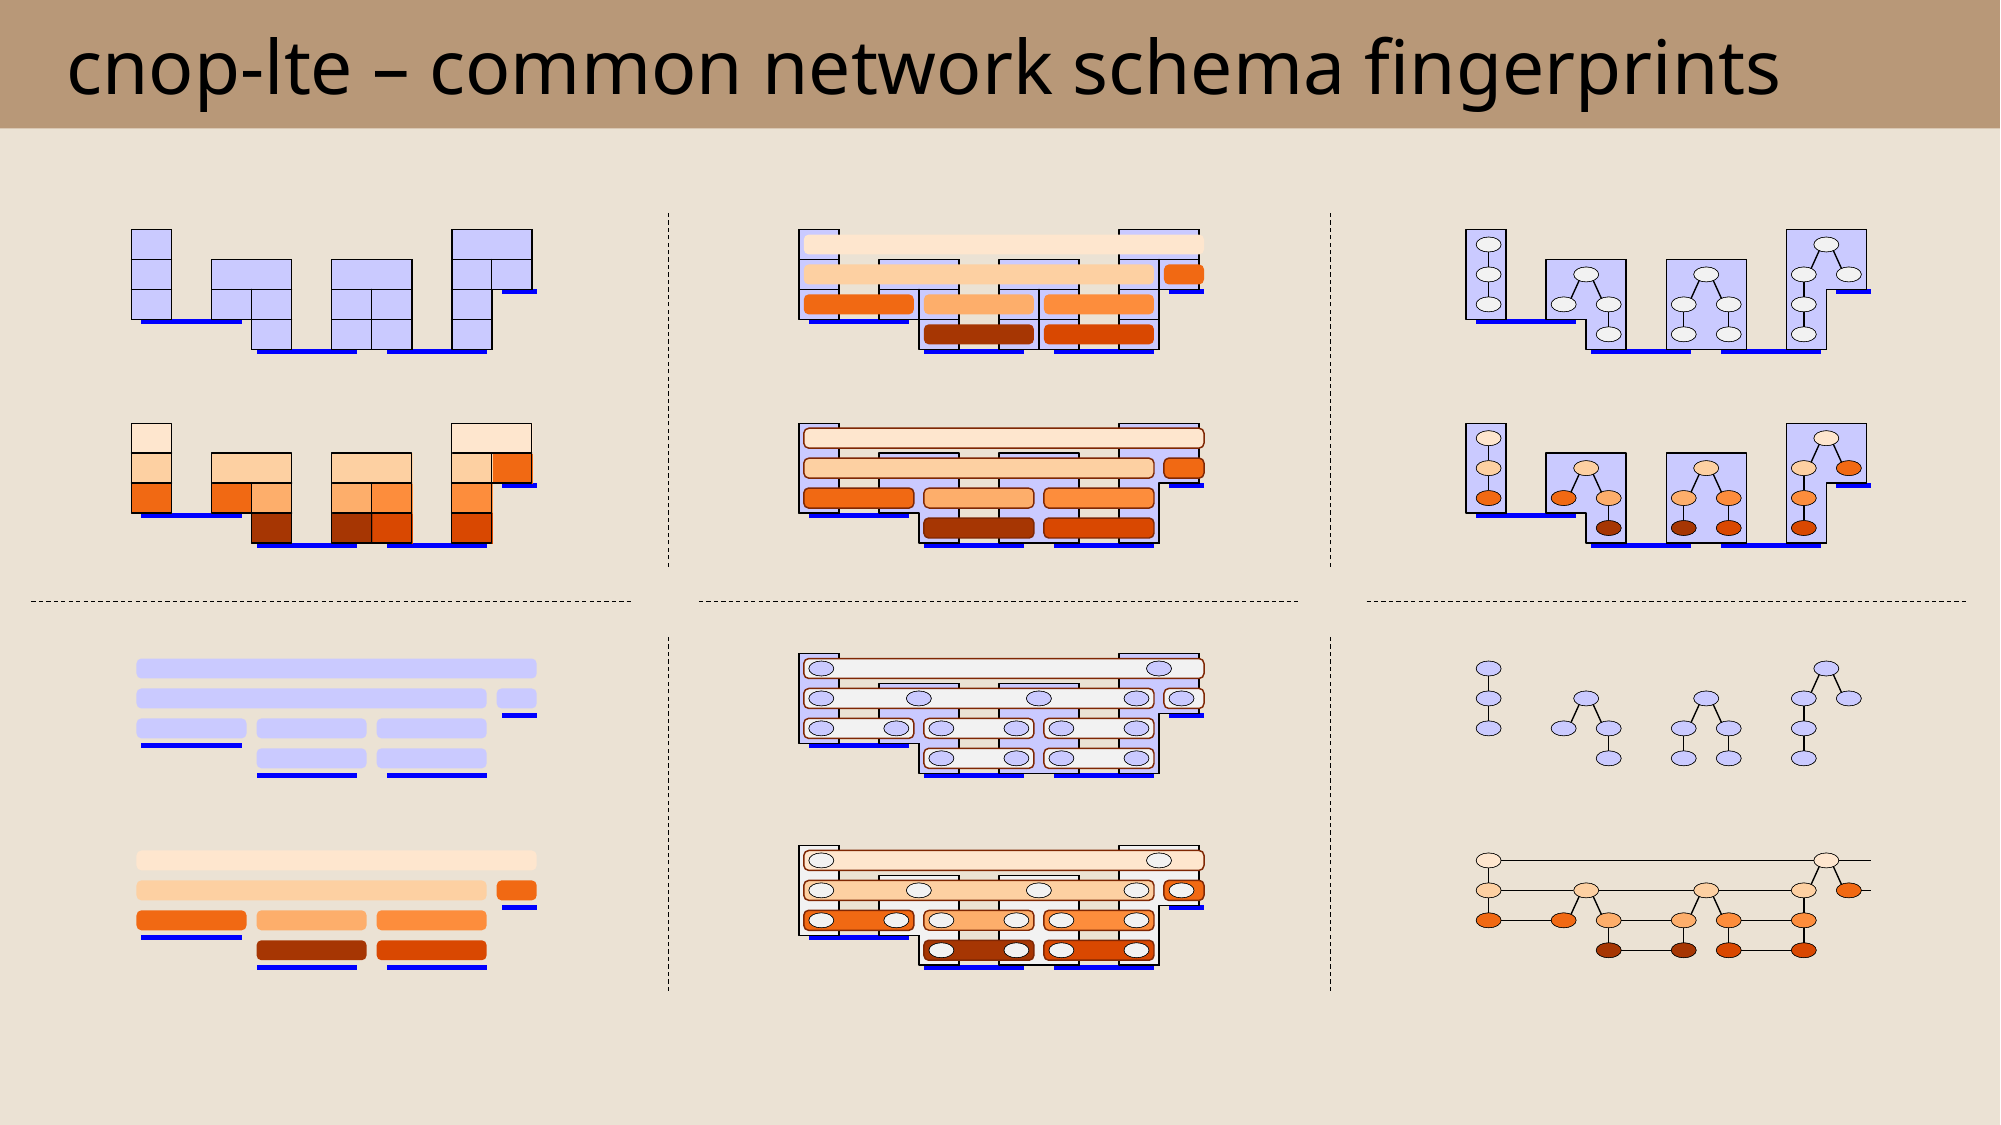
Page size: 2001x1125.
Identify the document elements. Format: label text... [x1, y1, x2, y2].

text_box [698, 418, 1301, 570]
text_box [1365, 224, 1969, 377]
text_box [1365, 418, 1969, 570]
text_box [1365, 648, 1969, 801]
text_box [698, 648, 1301, 801]
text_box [698, 224, 1301, 377]
title cnop-lte – common network schema fingerprints [0, 0, 2000, 129]
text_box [1365, 840, 1969, 993]
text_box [31, 840, 634, 993]
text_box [698, 840, 1301, 993]
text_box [31, 418, 634, 570]
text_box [31, 648, 634, 801]
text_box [31, 224, 634, 377]
